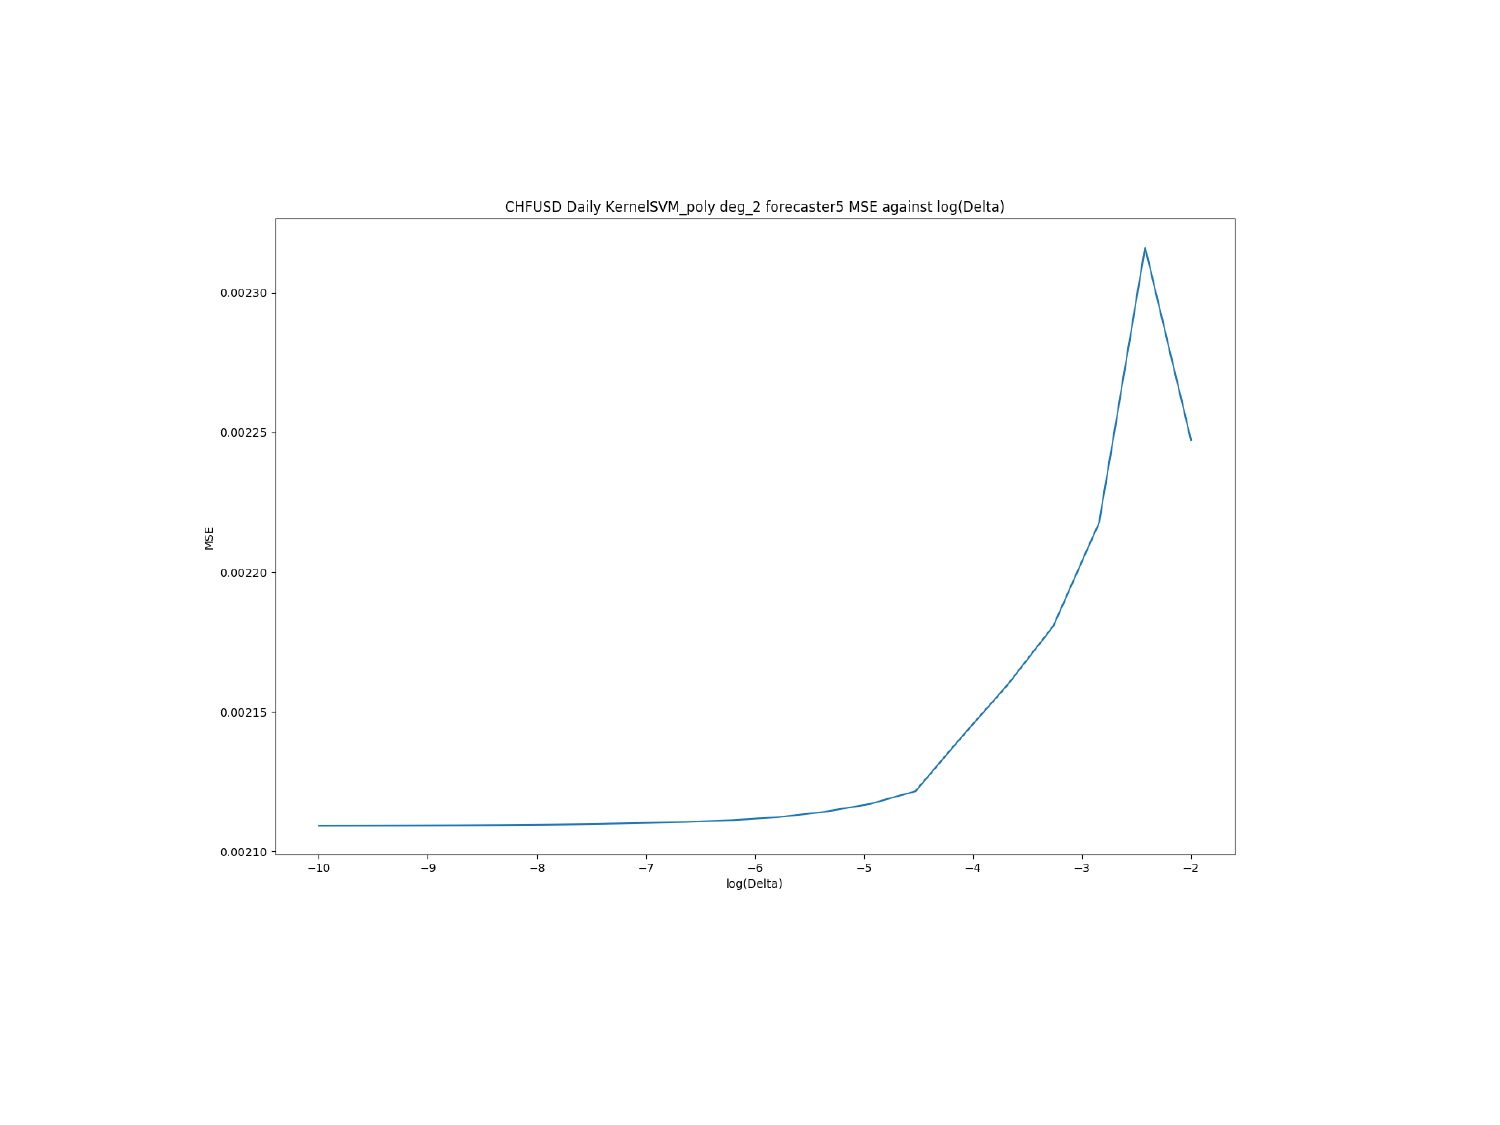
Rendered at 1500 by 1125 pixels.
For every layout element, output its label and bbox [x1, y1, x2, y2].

picture [119, 119, 1358, 946]
